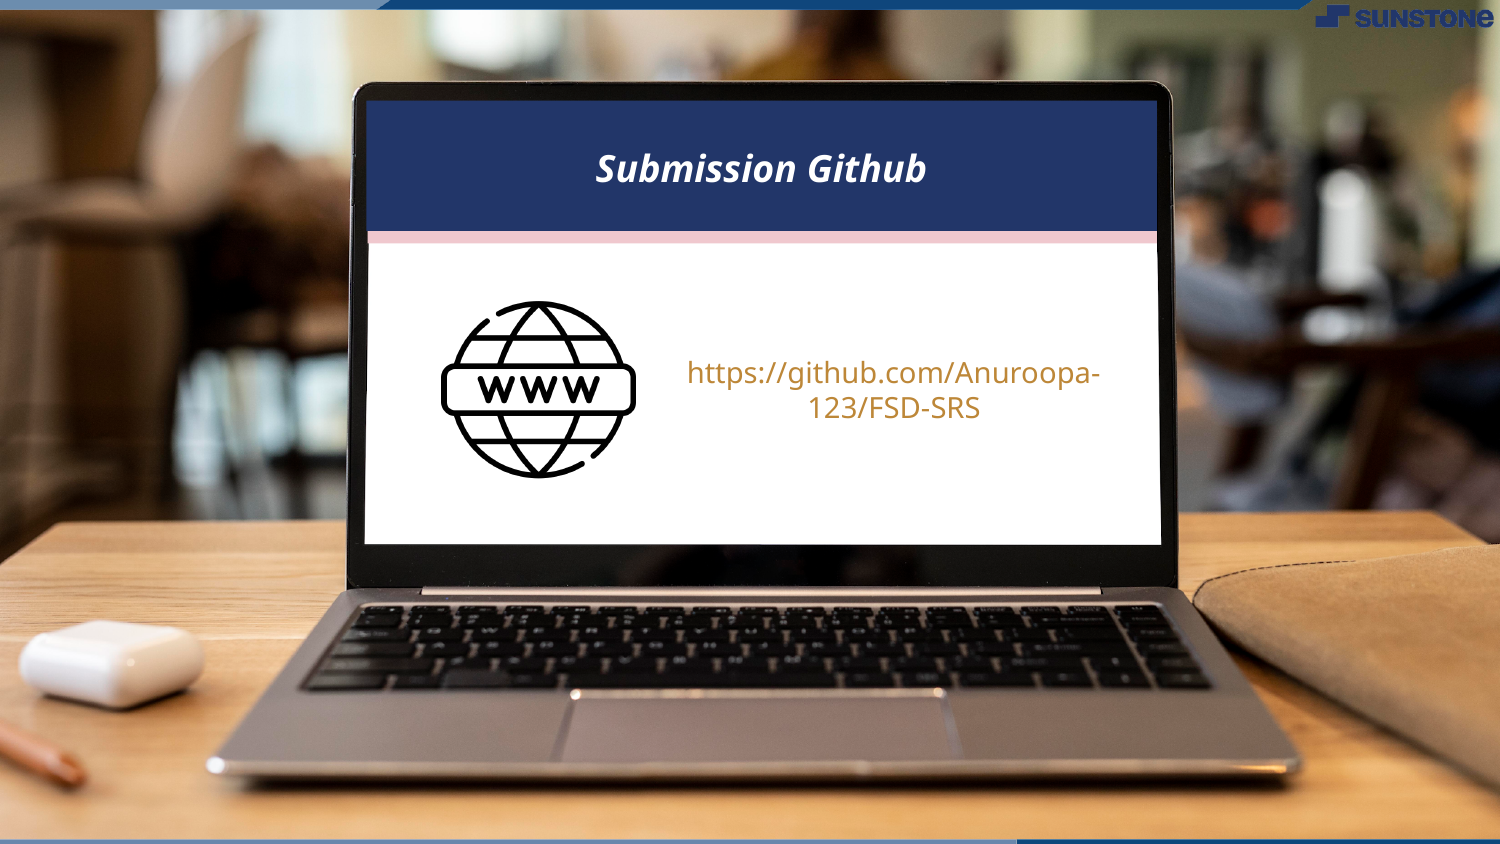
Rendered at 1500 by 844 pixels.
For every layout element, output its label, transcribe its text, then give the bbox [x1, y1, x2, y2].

picture [0, 0, 1500, 844]
list Submission Github [432, 131, 1091, 206]
list https://github.com/Anuroopa-123/FSD-SRS [670, 144, 1118, 635]
